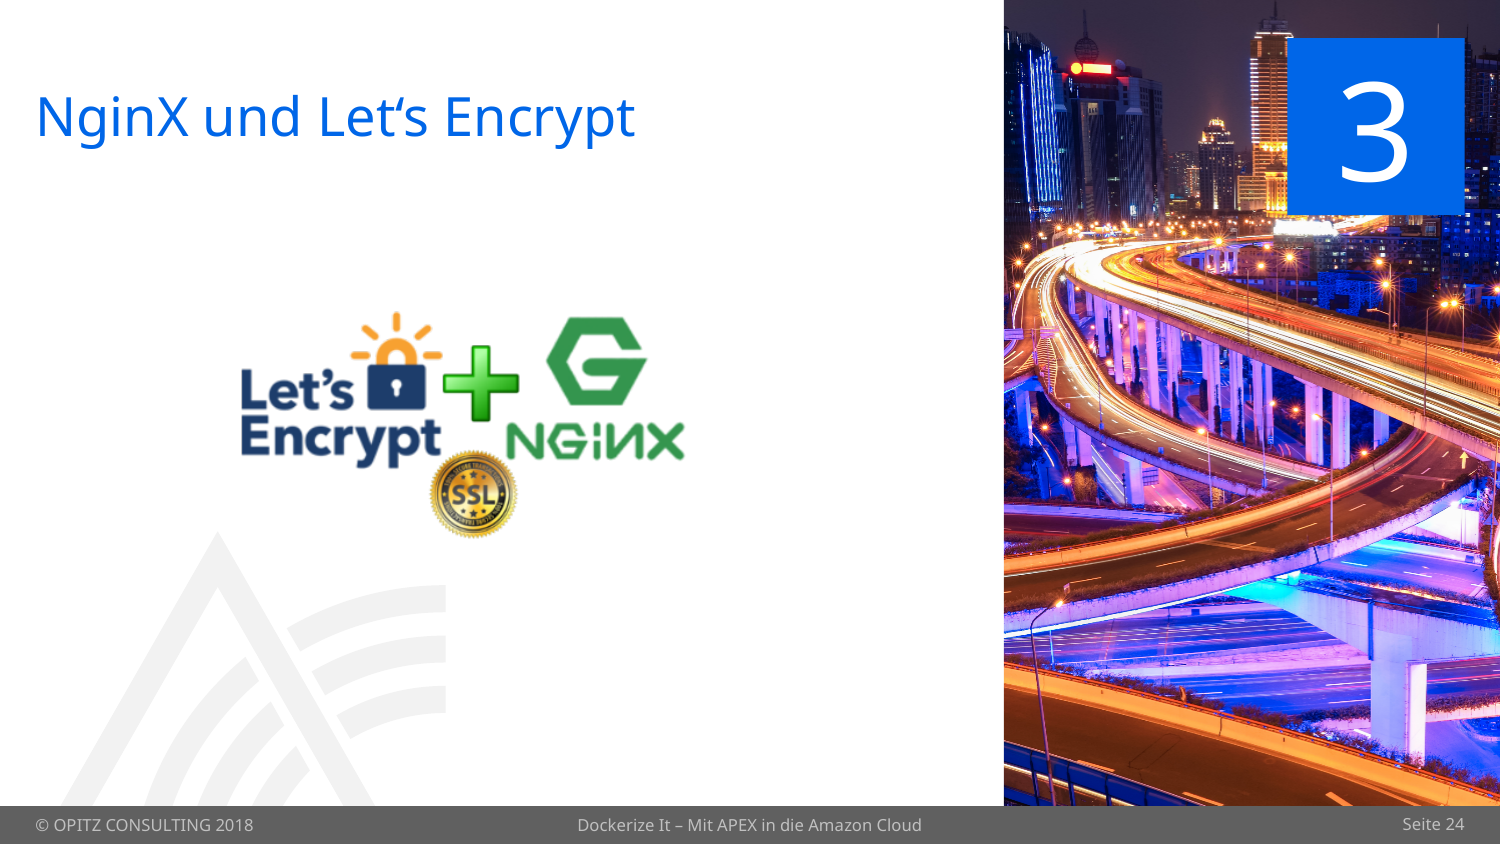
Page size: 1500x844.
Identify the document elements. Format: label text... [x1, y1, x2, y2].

title NginX und Let‘s Encrypt [35, 14, 969, 148]
picture [1003, 0, 1500, 806]
footer Dockerize It – Mit APEX in die Amazon Cloud [496, 806, 1004, 844]
picture [236, 307, 702, 541]
list 3 [1287, 38, 1465, 216]
